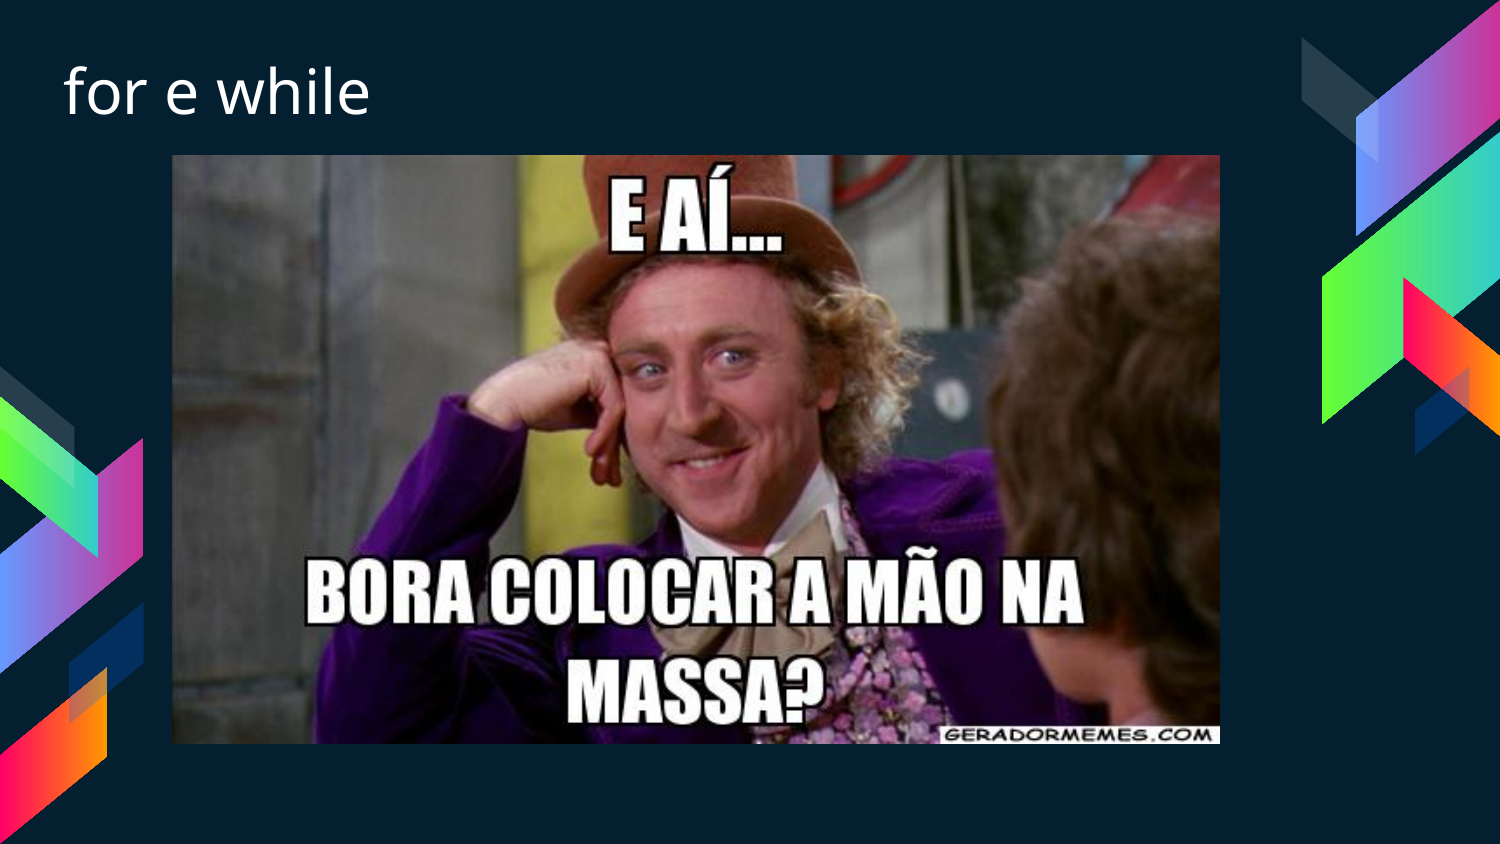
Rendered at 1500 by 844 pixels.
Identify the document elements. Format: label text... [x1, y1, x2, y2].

picture [172, 155, 1220, 744]
text_box for e while [48, 37, 1029, 142]
